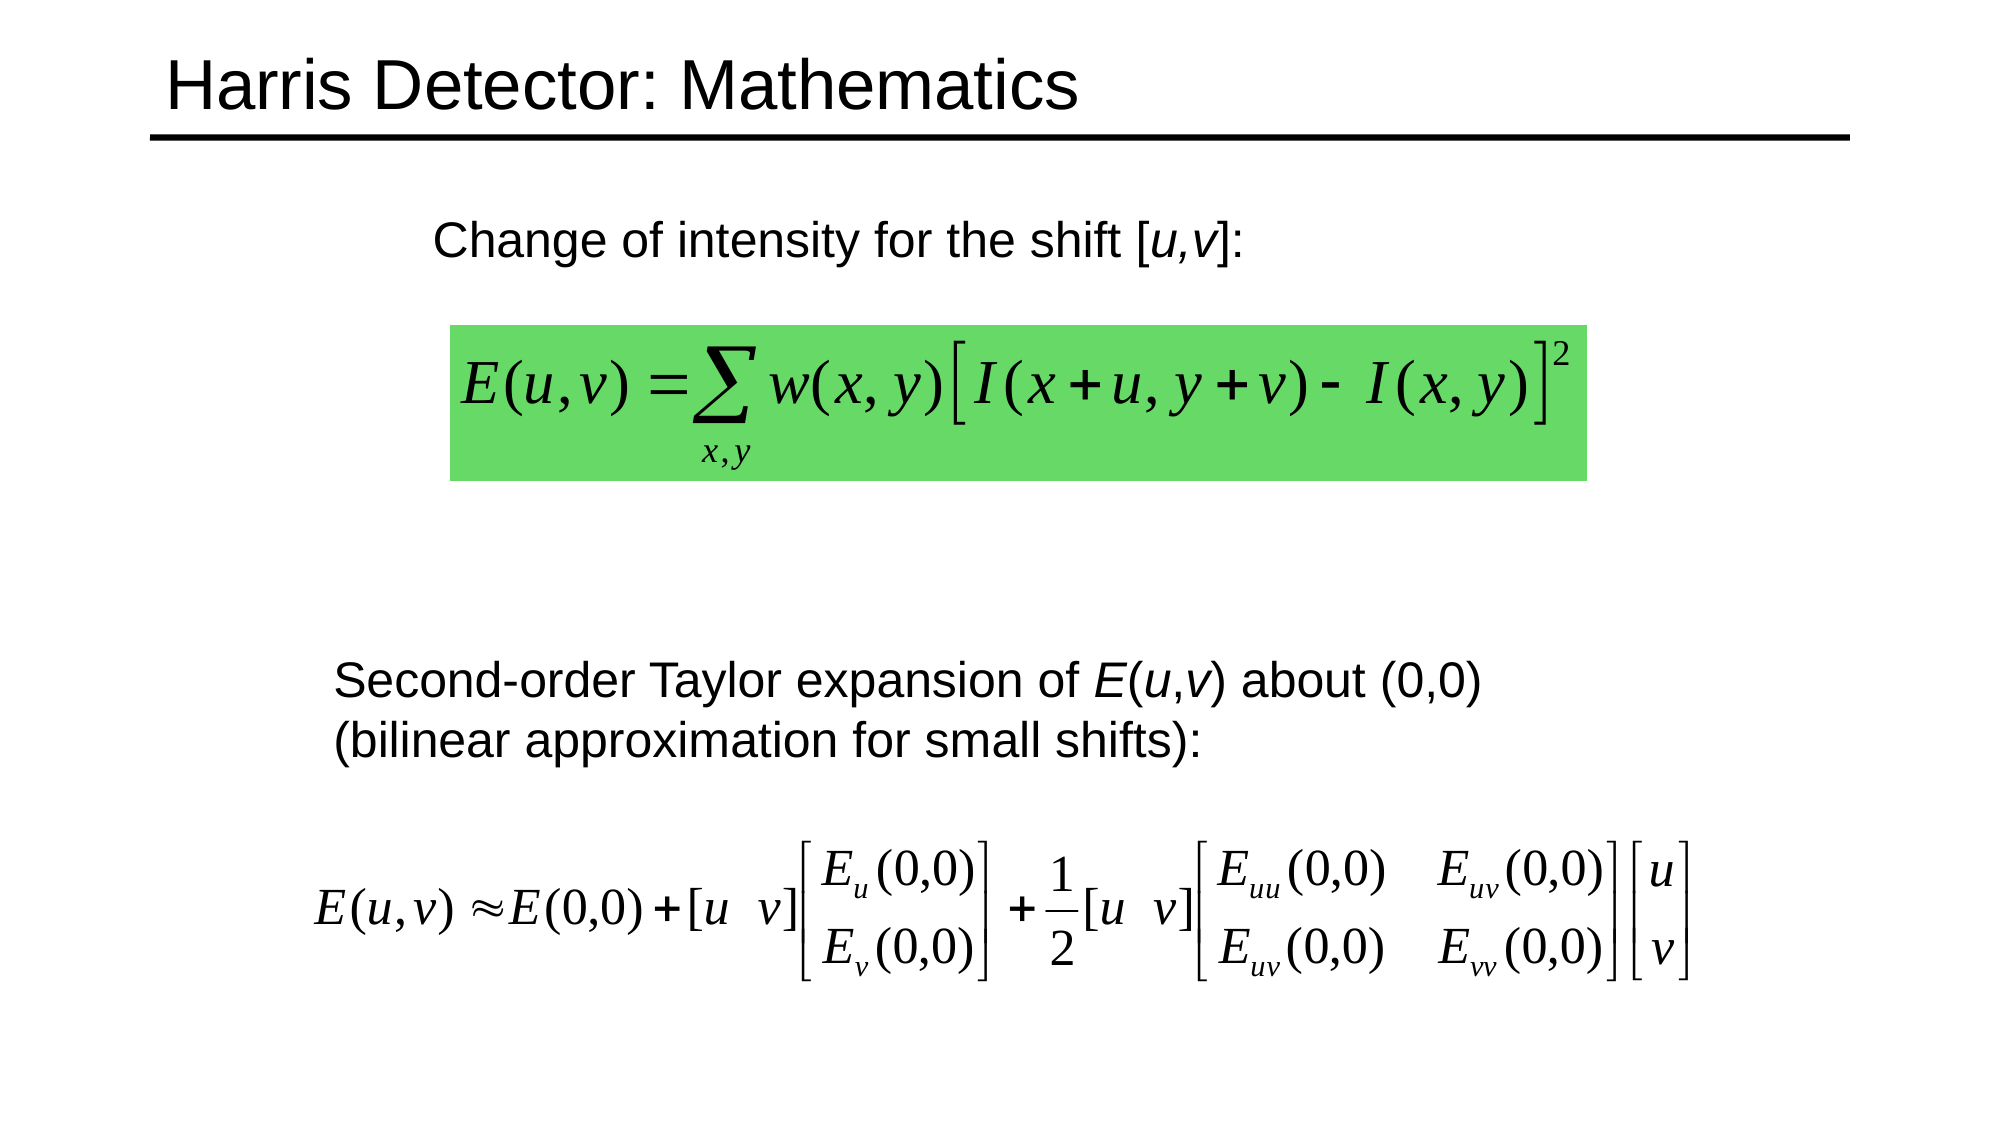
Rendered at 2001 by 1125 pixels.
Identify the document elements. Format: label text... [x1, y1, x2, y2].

title Harris Detector: Mathematics [150, 12, 1850, 150]
text_box Second-order Taylor expansion of E(u,v) about (0,0) (bilinear approximation for small shifts): [318, 639, 1499, 775]
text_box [449, 324, 1588, 482]
text_box Change of intensity for the shift [u,v]: [417, 199, 1260, 275]
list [304, 828, 1708, 994]
